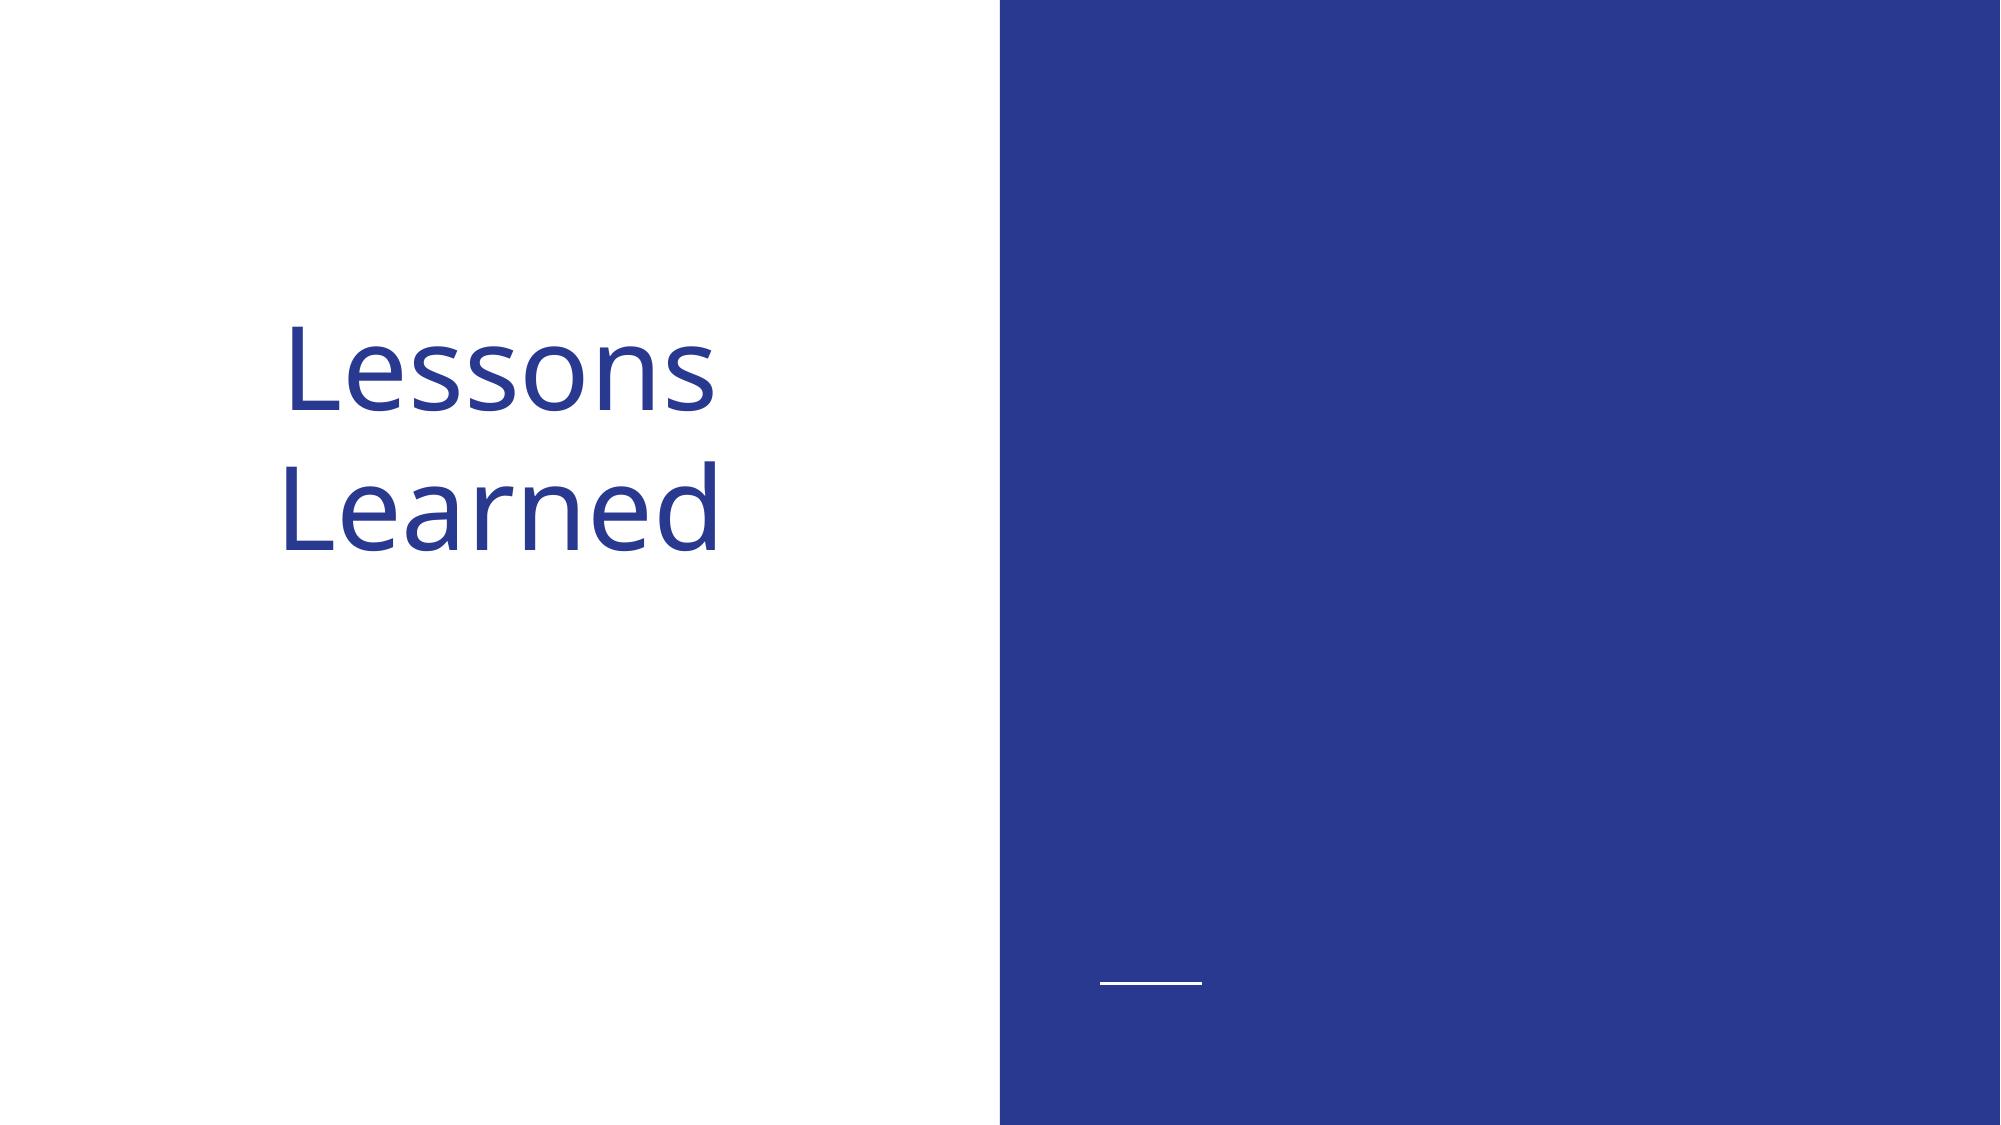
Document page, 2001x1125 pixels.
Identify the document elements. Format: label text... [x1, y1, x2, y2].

title Lessons Learned [58, 251, 943, 594]
